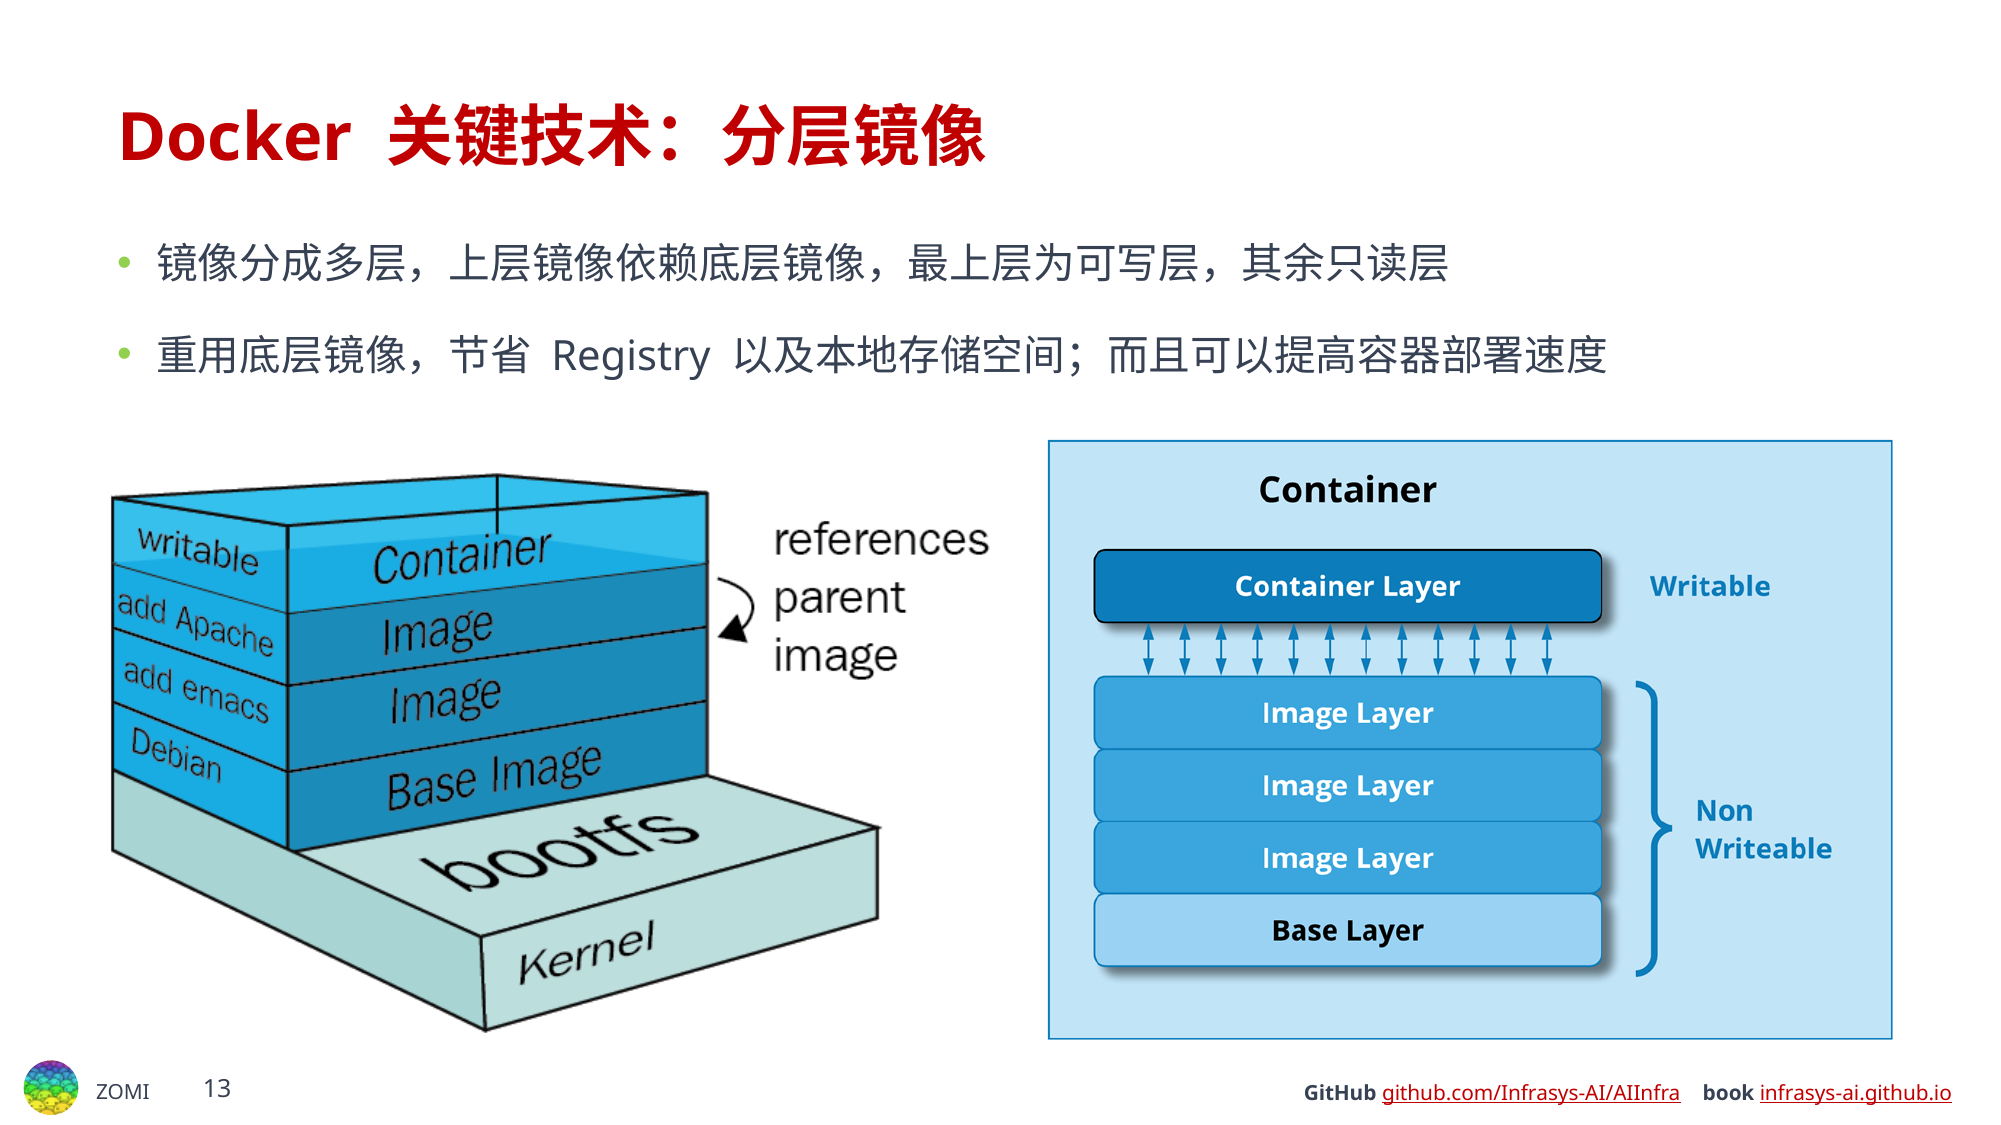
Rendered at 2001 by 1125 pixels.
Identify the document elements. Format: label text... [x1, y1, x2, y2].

picture [1029, 425, 1904, 1053]
title Docker 关键技术：分层镜像 [102, 85, 1901, 183]
picture [99, 465, 1001, 1043]
list 镜像分成多层，上层镜像依赖底层镜像，最上层为可写层，其余只读层 重用底层镜像，节省 Registry 以及本地存储空间；而且可以提高容器部署速度 [102, 204, 1901, 1043]
picture [23, 1060, 79, 1115]
